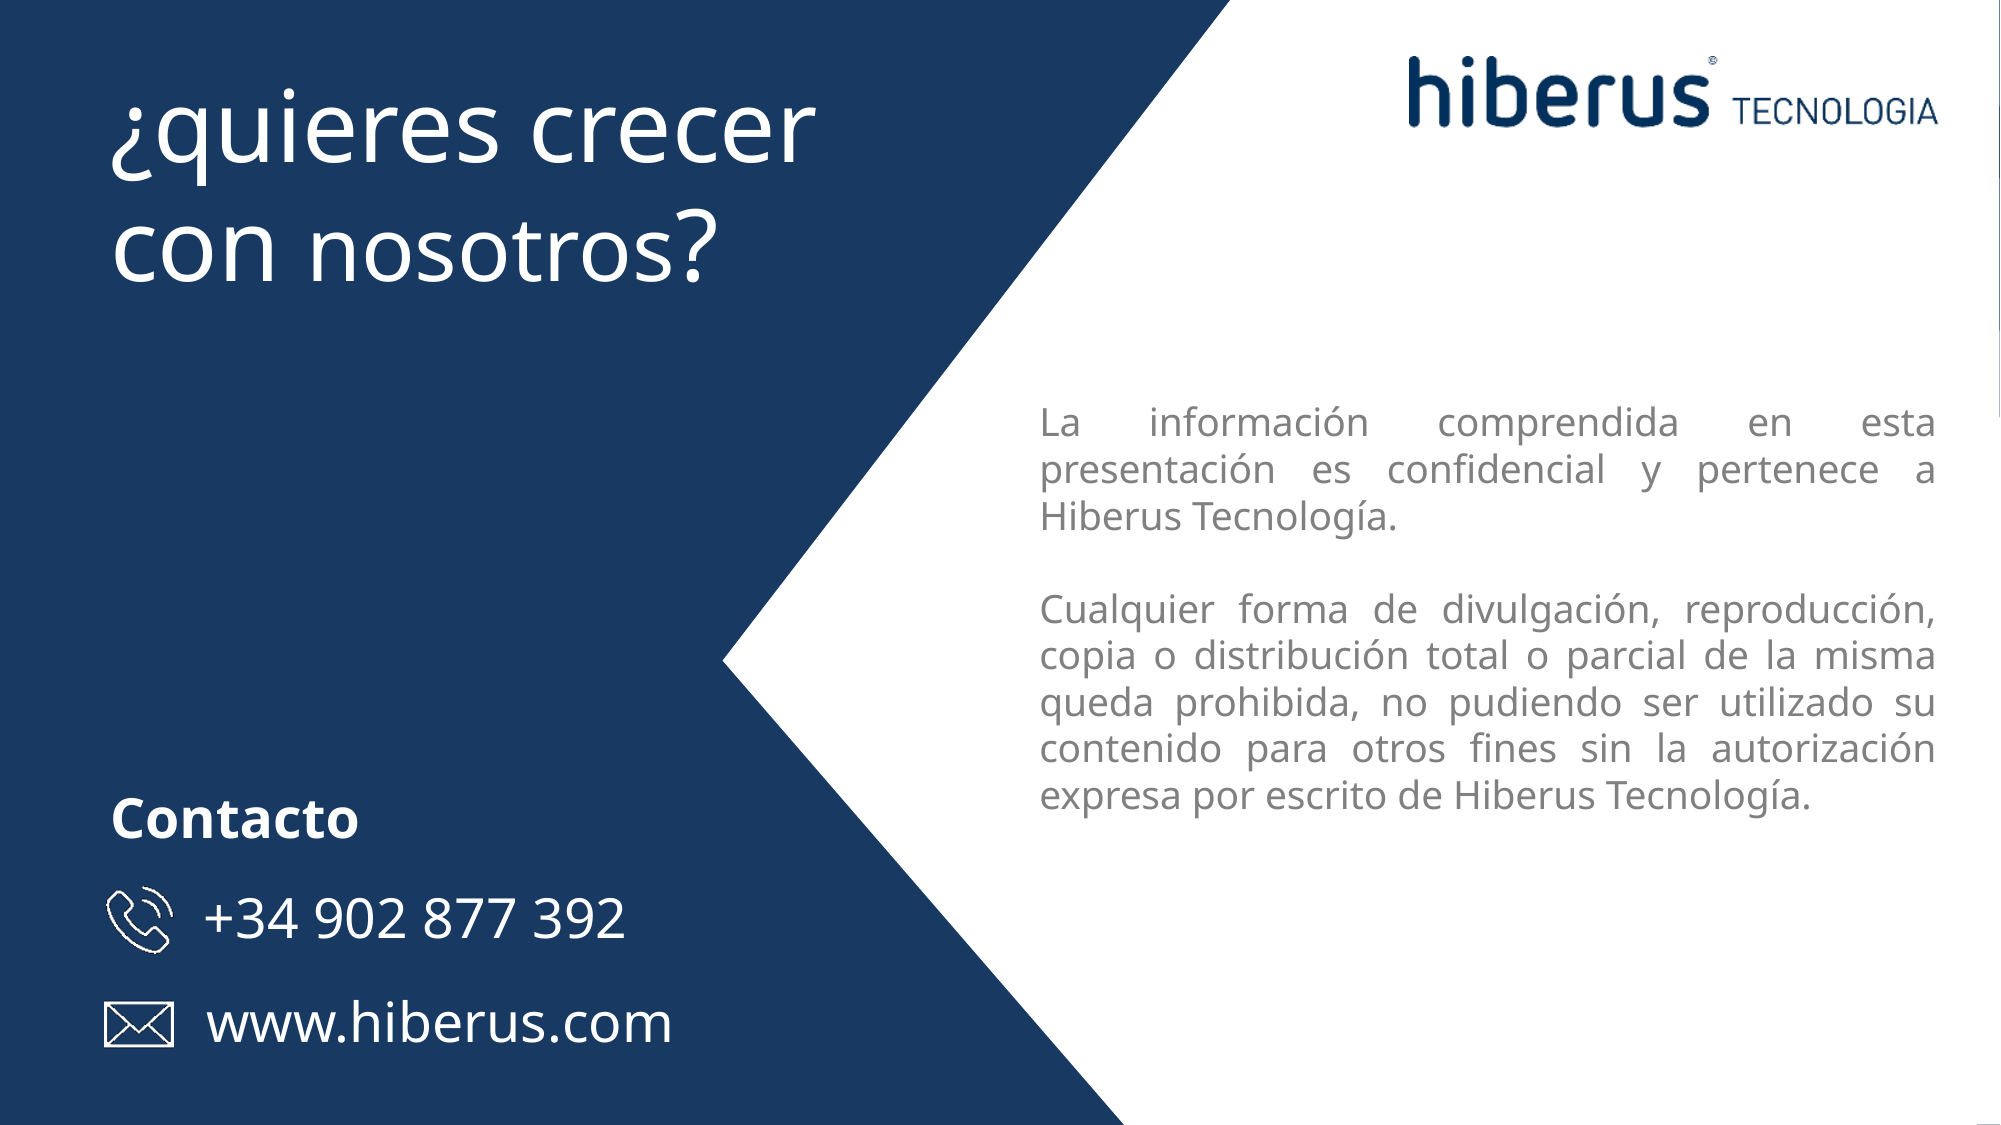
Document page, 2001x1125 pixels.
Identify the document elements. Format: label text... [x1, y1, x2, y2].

text_box www.hiberus.com [191, 979, 846, 1062]
picture [105, 885, 174, 954]
text_box +34 902 877 392 [189, 875, 843, 957]
text_box [720, 0, 2000, 1125]
text_box ¿quieres crecer con nosotros? [95, 54, 922, 310]
picture [1408, 56, 1953, 140]
text_box Contacto [95, 775, 646, 858]
picture [104, 989, 174, 1060]
text_box La información comprendida en esta presentación es confidencial y pertenece a Hiberus Tecnología. Cualquier forma de divulgación, reproducción, copia o distribución total o parcial de la misma queda prohibida, no pudiendo ser utilizado su contenido para otros fines sin la autorización expresa por escrito de Hiberus Tecnología. [1031, 390, 1945, 825]
